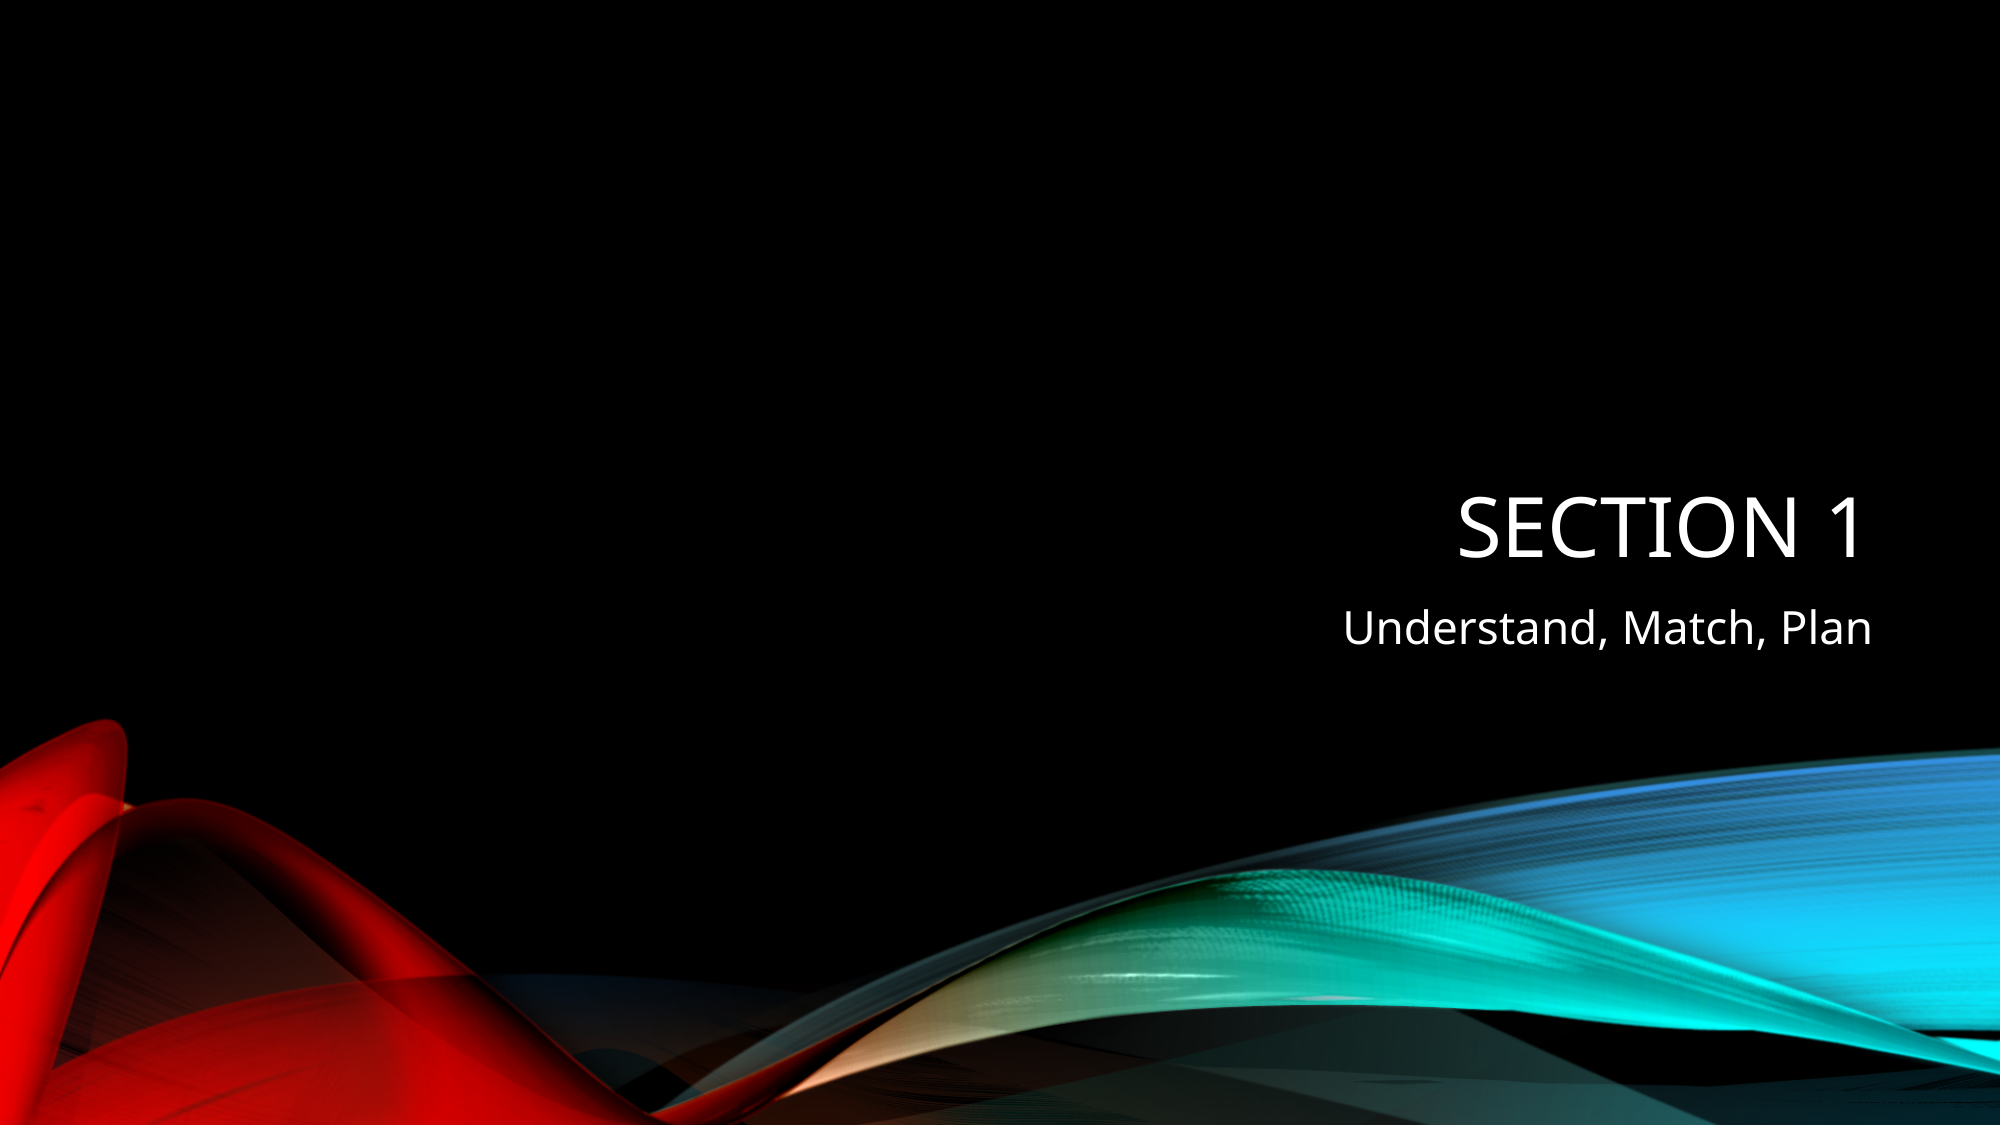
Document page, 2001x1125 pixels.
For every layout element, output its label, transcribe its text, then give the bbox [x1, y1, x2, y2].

list Understand, Match, Plan [168, 597, 1889, 755]
title Section 1 [112, 123, 1888, 584]
picture [0, 717, 2000, 1125]
